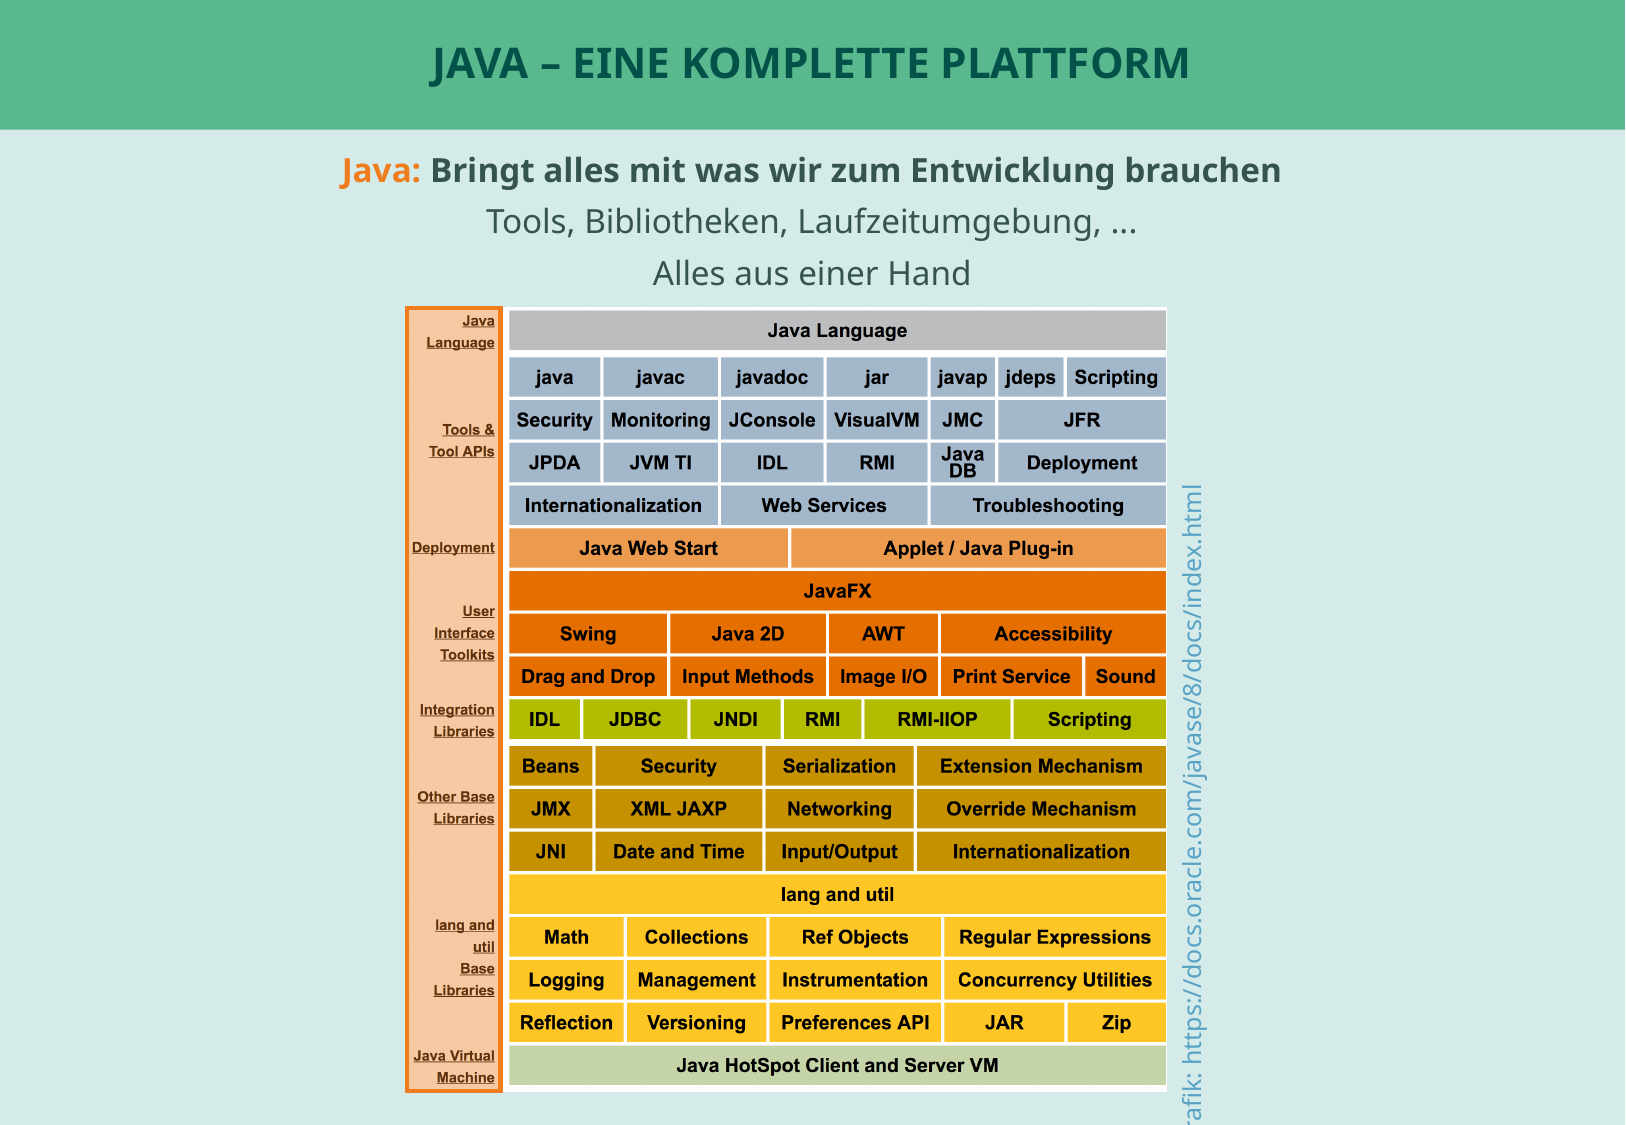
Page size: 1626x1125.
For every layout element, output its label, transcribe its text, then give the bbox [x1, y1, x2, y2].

text_box Java: Bringt alles mit was wir zum Entwicklung brauchen Tools, Bibliotheken, Laufzeitumgebung, ... Alles aus einer Hand [0, 129, 1625, 352]
text_box Grafik: https://docs.oracle.com/javase/8/docs/index.html [1176, 484, 1207, 1125]
title JAVA – eine komplette Plattform [0, 0, 1625, 129]
picture [407, 307, 1167, 1092]
